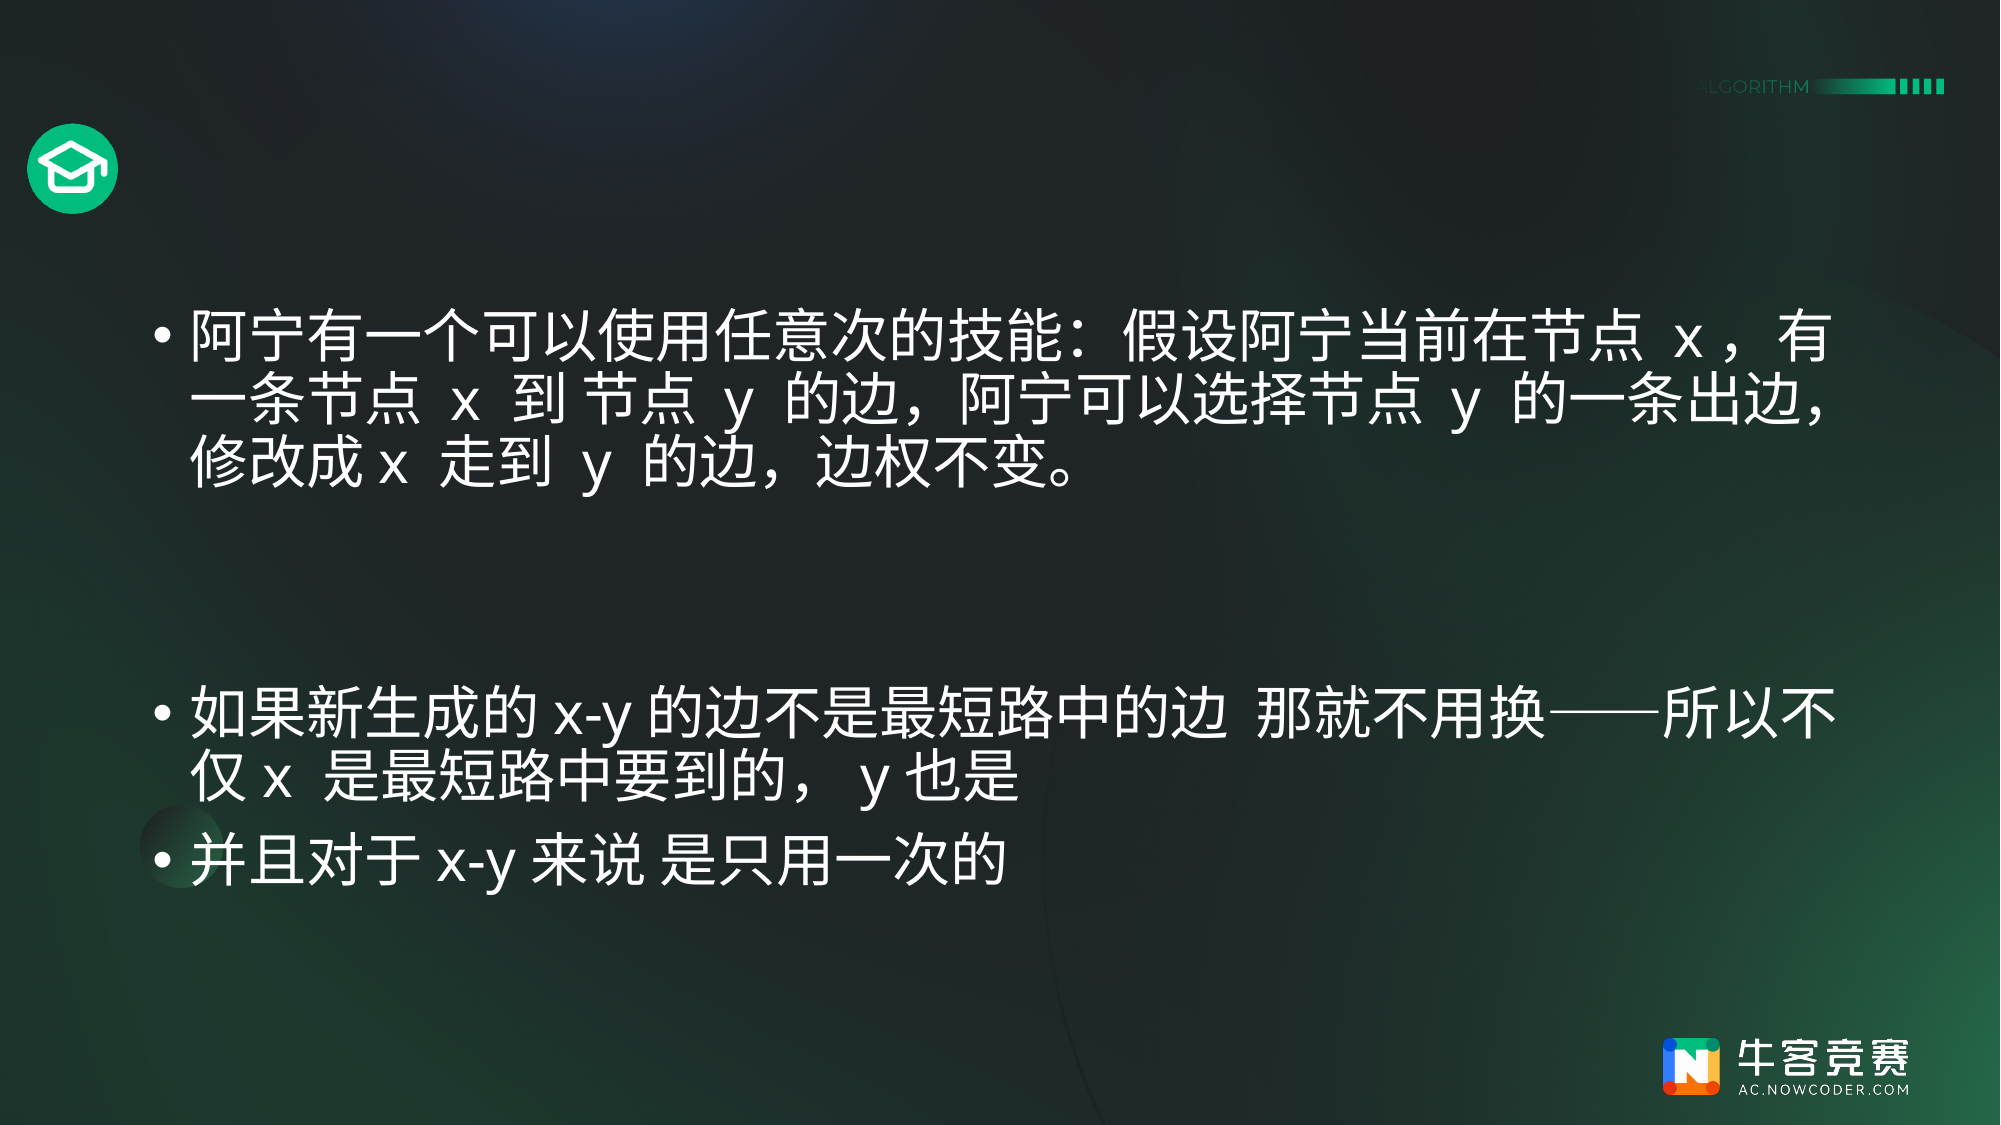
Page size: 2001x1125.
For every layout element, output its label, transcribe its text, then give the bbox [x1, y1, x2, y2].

picture [0, 0, 2000, 1125]
list 阿宁有一个可以使用任意次的技能：假设阿宁当前在节点 x，有一条节点 x 到 节点 y 的边，阿宁可以选择节点 y 的一条出边，修改成x 走到 y 的边，边权不变。 如果新生成的x-y的边不是最短路中的边 那就不用换——所以不仅x 是最短路中要到的，y也是 并且对于x-y来说 是只用一次的 [137, 299, 1863, 1014]
